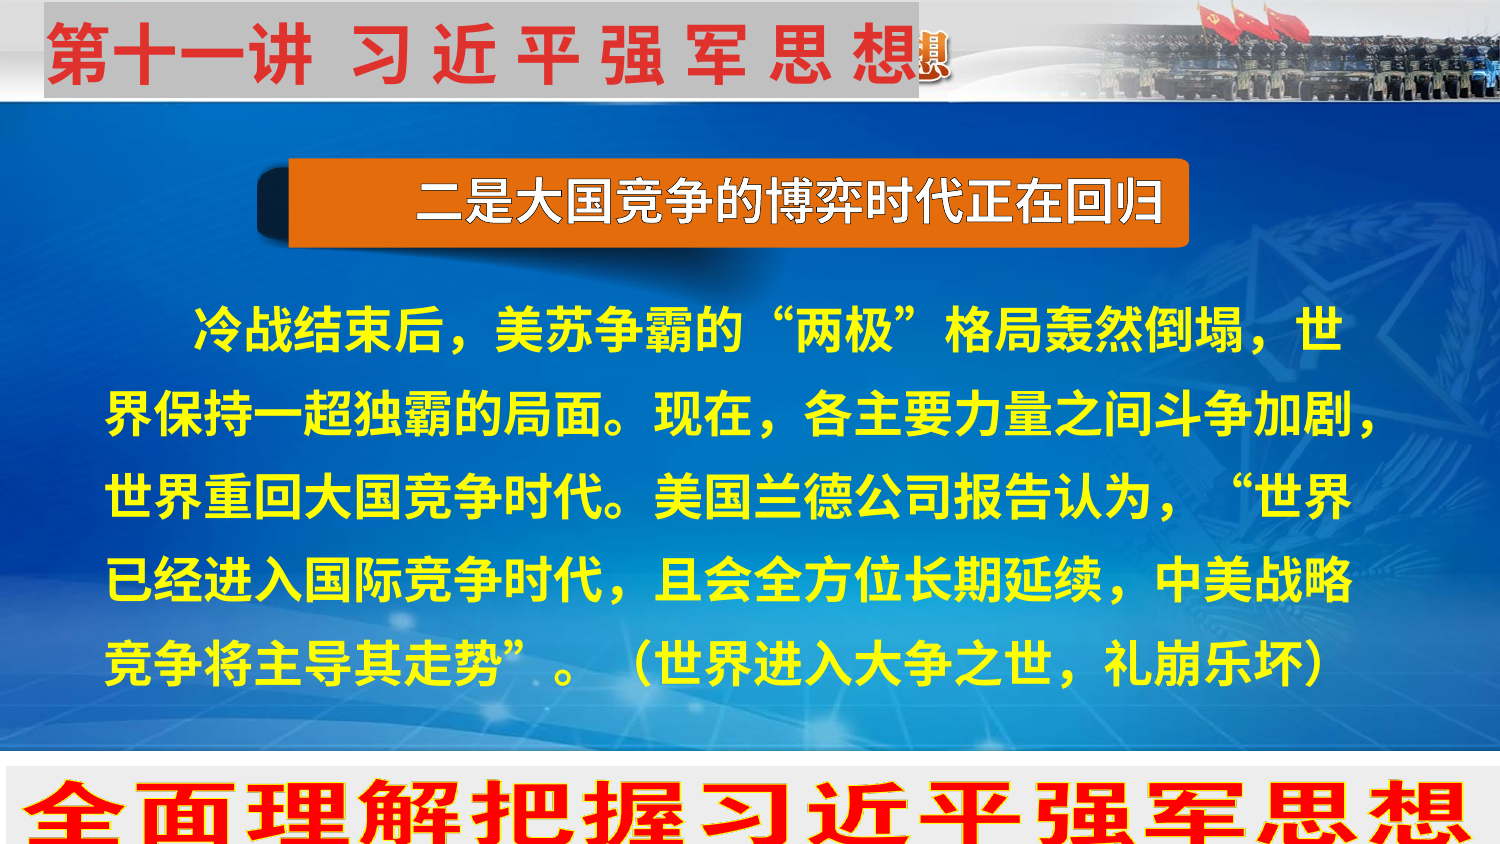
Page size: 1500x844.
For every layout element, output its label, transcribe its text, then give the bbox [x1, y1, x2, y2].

text_box 第十一讲 习 近 平 强 军 思 想 [29, 5, 1264, 100]
picture [5, 765, 1500, 844]
text_box 冷战结束后，美苏争霸的“两极”格局轰然倒塌，世界保持一超独霸的局面。现在，各主要力量之间斗争加剧，世界重回大国竞争时代。美国兰德公司报告认为，“世界已经进入国际竞争时代，且会全方位长期延续，中美战略竞争将主导其走势”。（世界进入大争之世，礼崩乐坏） [88, 268, 1400, 700]
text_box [255, 158, 1190, 318]
picture [0, 0, 1500, 751]
